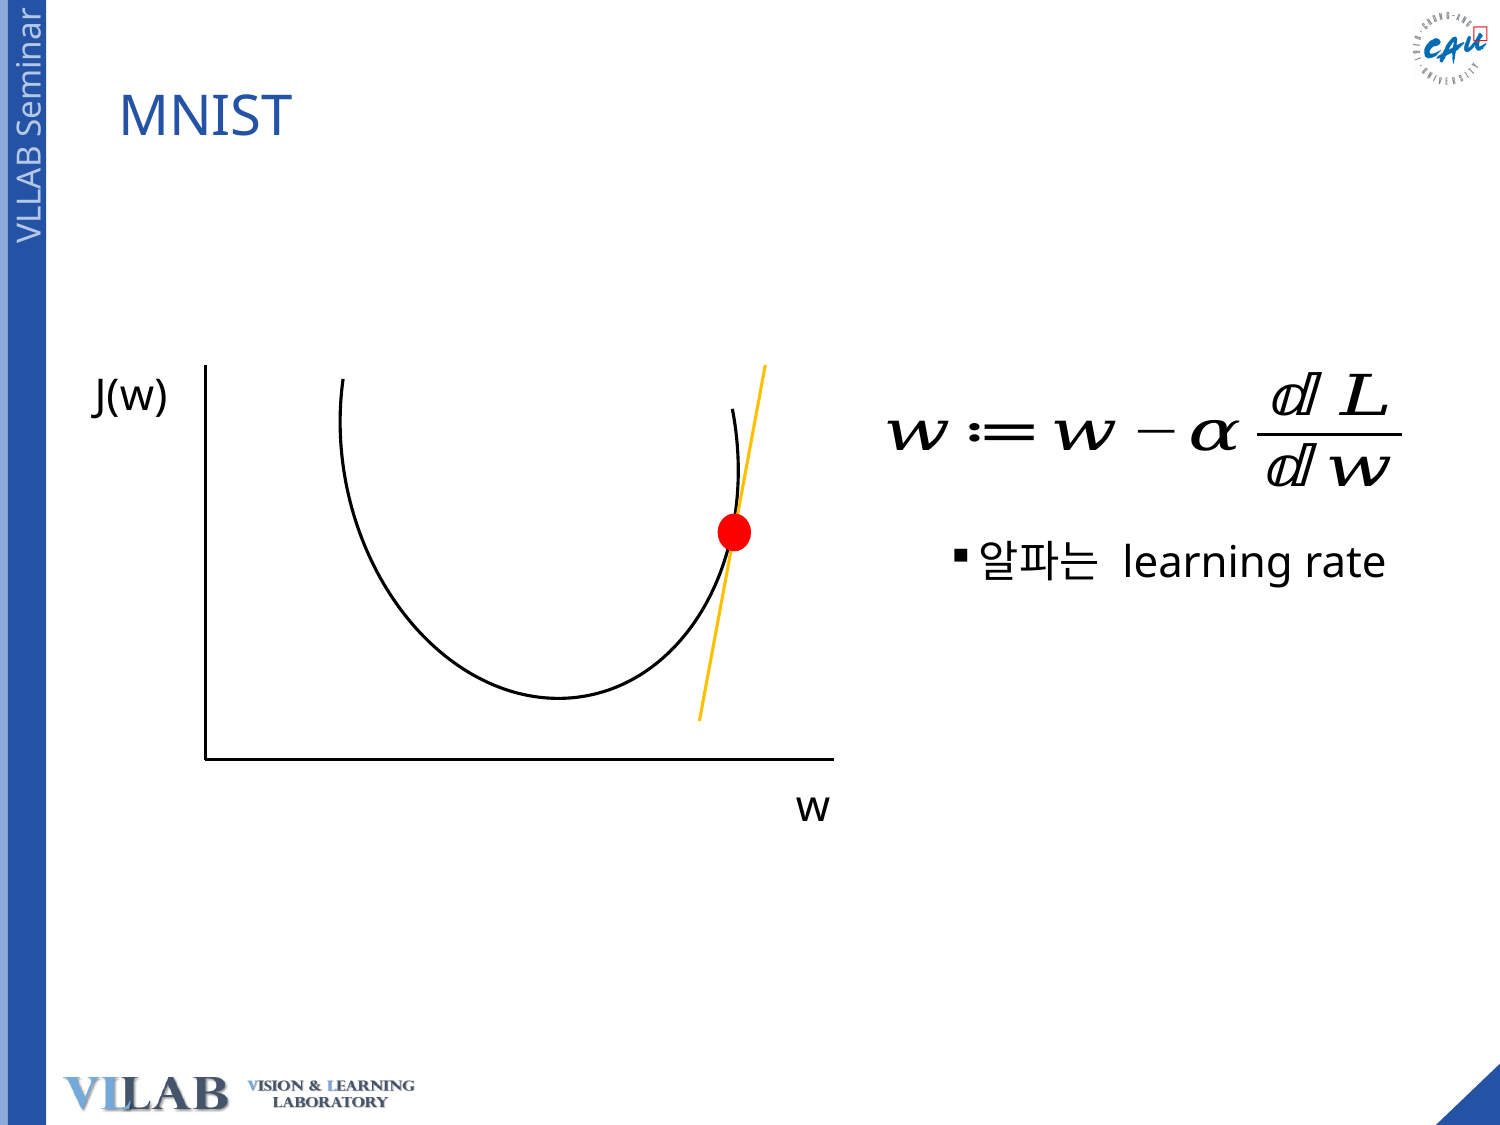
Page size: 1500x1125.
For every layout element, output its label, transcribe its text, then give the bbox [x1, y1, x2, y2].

text_box 알파는 learning rate [935, 532, 1406, 1125]
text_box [699, 364, 766, 721]
list J(w) [79, 365, 189, 447]
title MNIST [103, 48, 1397, 186]
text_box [205, 365, 834, 760]
list w [780, 776, 863, 855]
picture [55, 1065, 424, 1120]
picture [1412, 11, 1488, 87]
